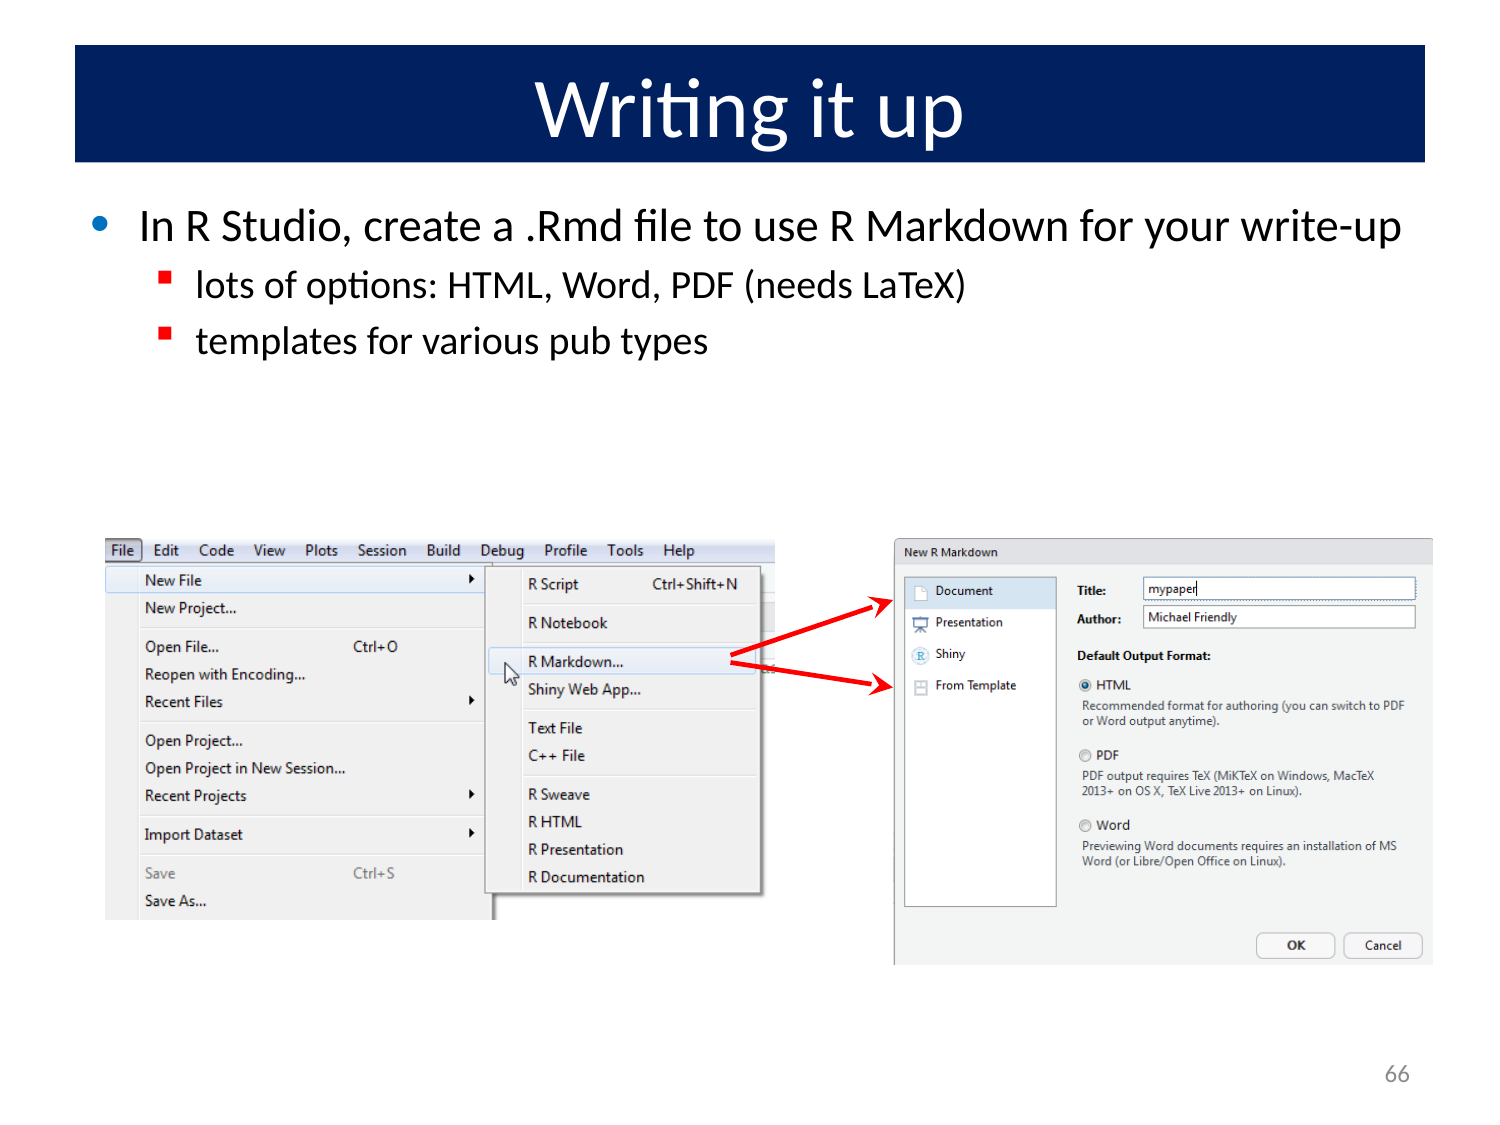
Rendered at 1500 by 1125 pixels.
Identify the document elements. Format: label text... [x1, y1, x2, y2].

picture [892, 537, 1433, 966]
list In R Studio, create a .Rmd file to use R Markdown for your write-up lots of options: HTML, Word, PDF (needs LaTeX) templates for various pub types [75, 187, 1425, 425]
slide_number 66 [1074, 1042, 1425, 1103]
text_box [730, 599, 894, 656]
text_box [730, 662, 894, 688]
title Writing it up [75, 45, 1425, 163]
picture [105, 537, 775, 921]
